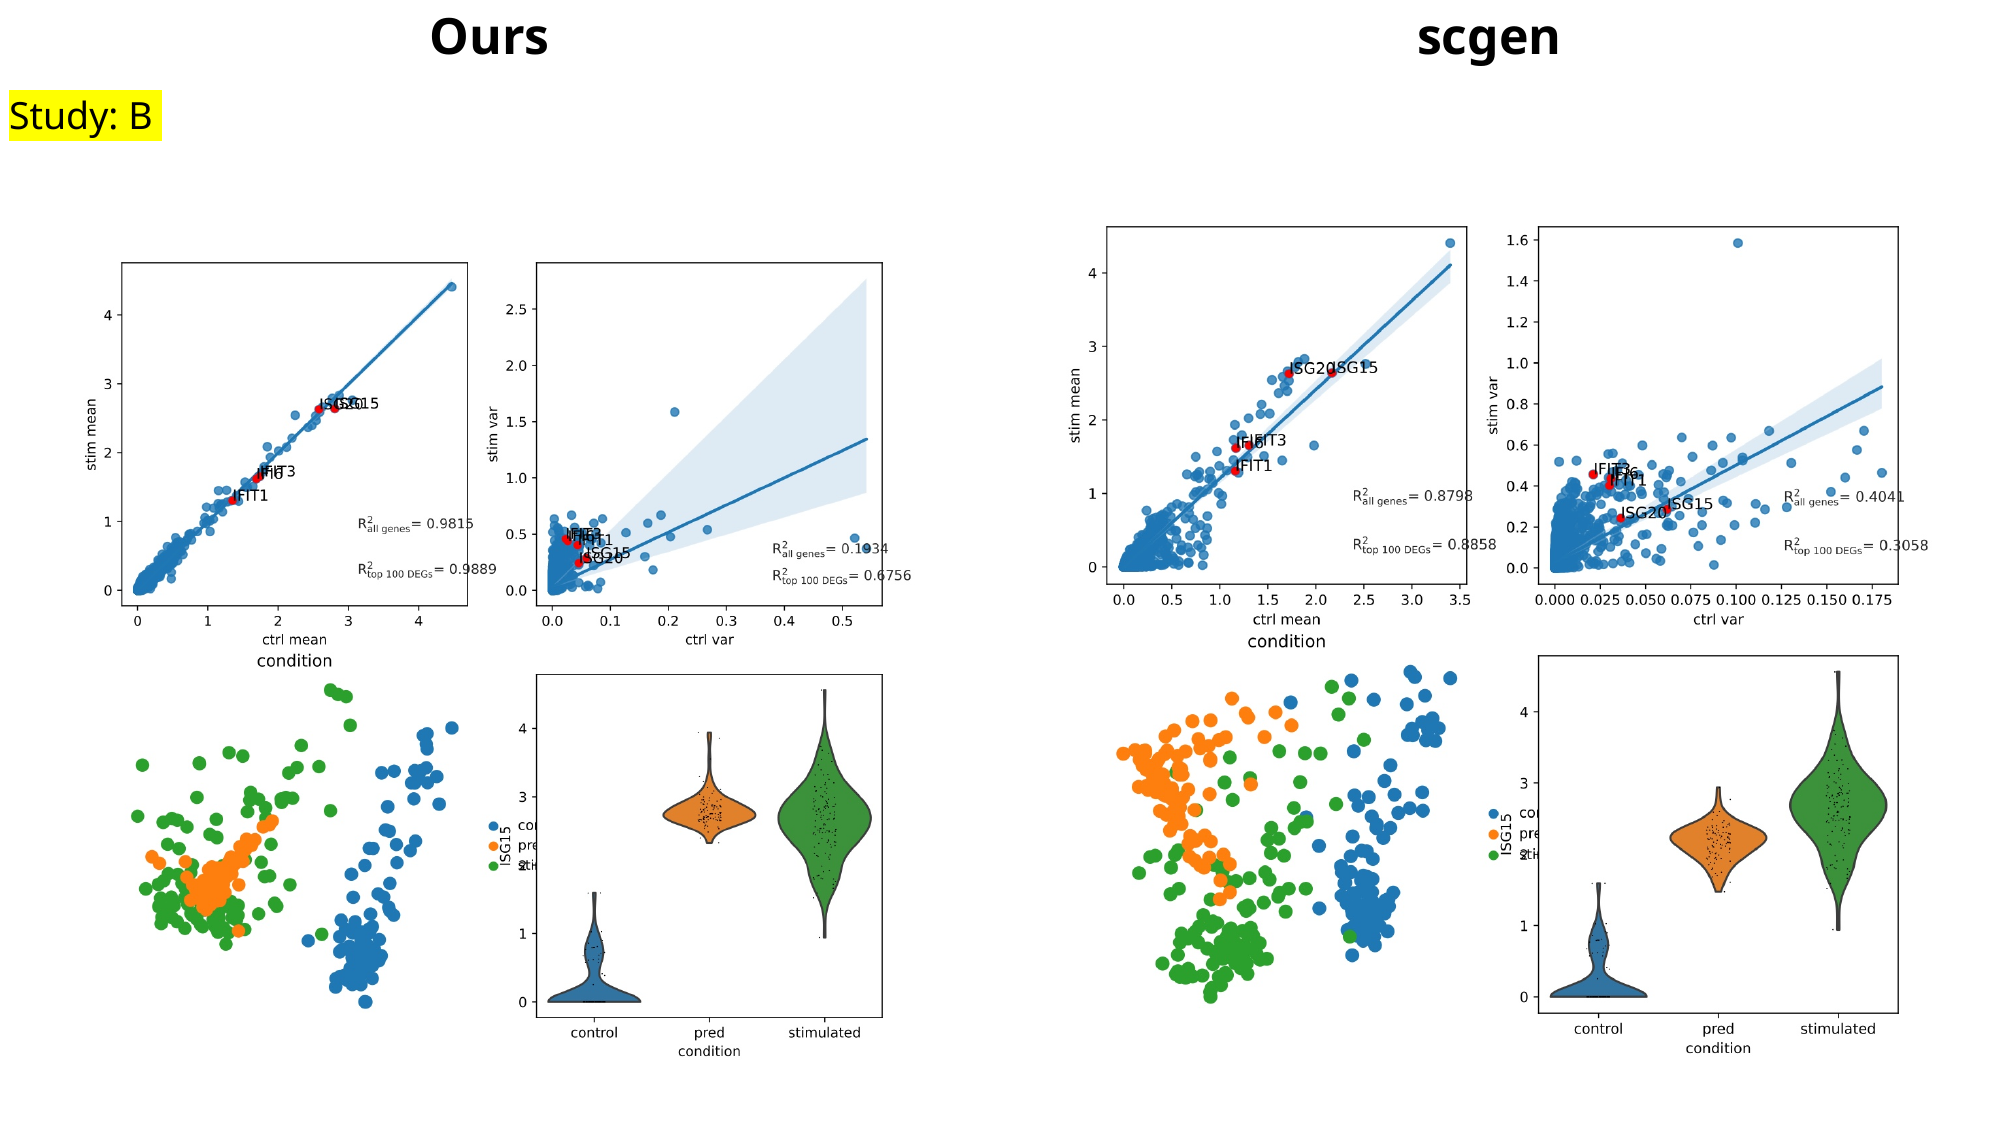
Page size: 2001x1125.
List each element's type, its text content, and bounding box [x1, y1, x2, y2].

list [979, 104, 2000, 1125]
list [0, 145, 979, 1125]
text_box Study: B [0, 85, 178, 145]
list scgen [979, 0, 2000, 74]
list Ours [0, 0, 979, 74]
